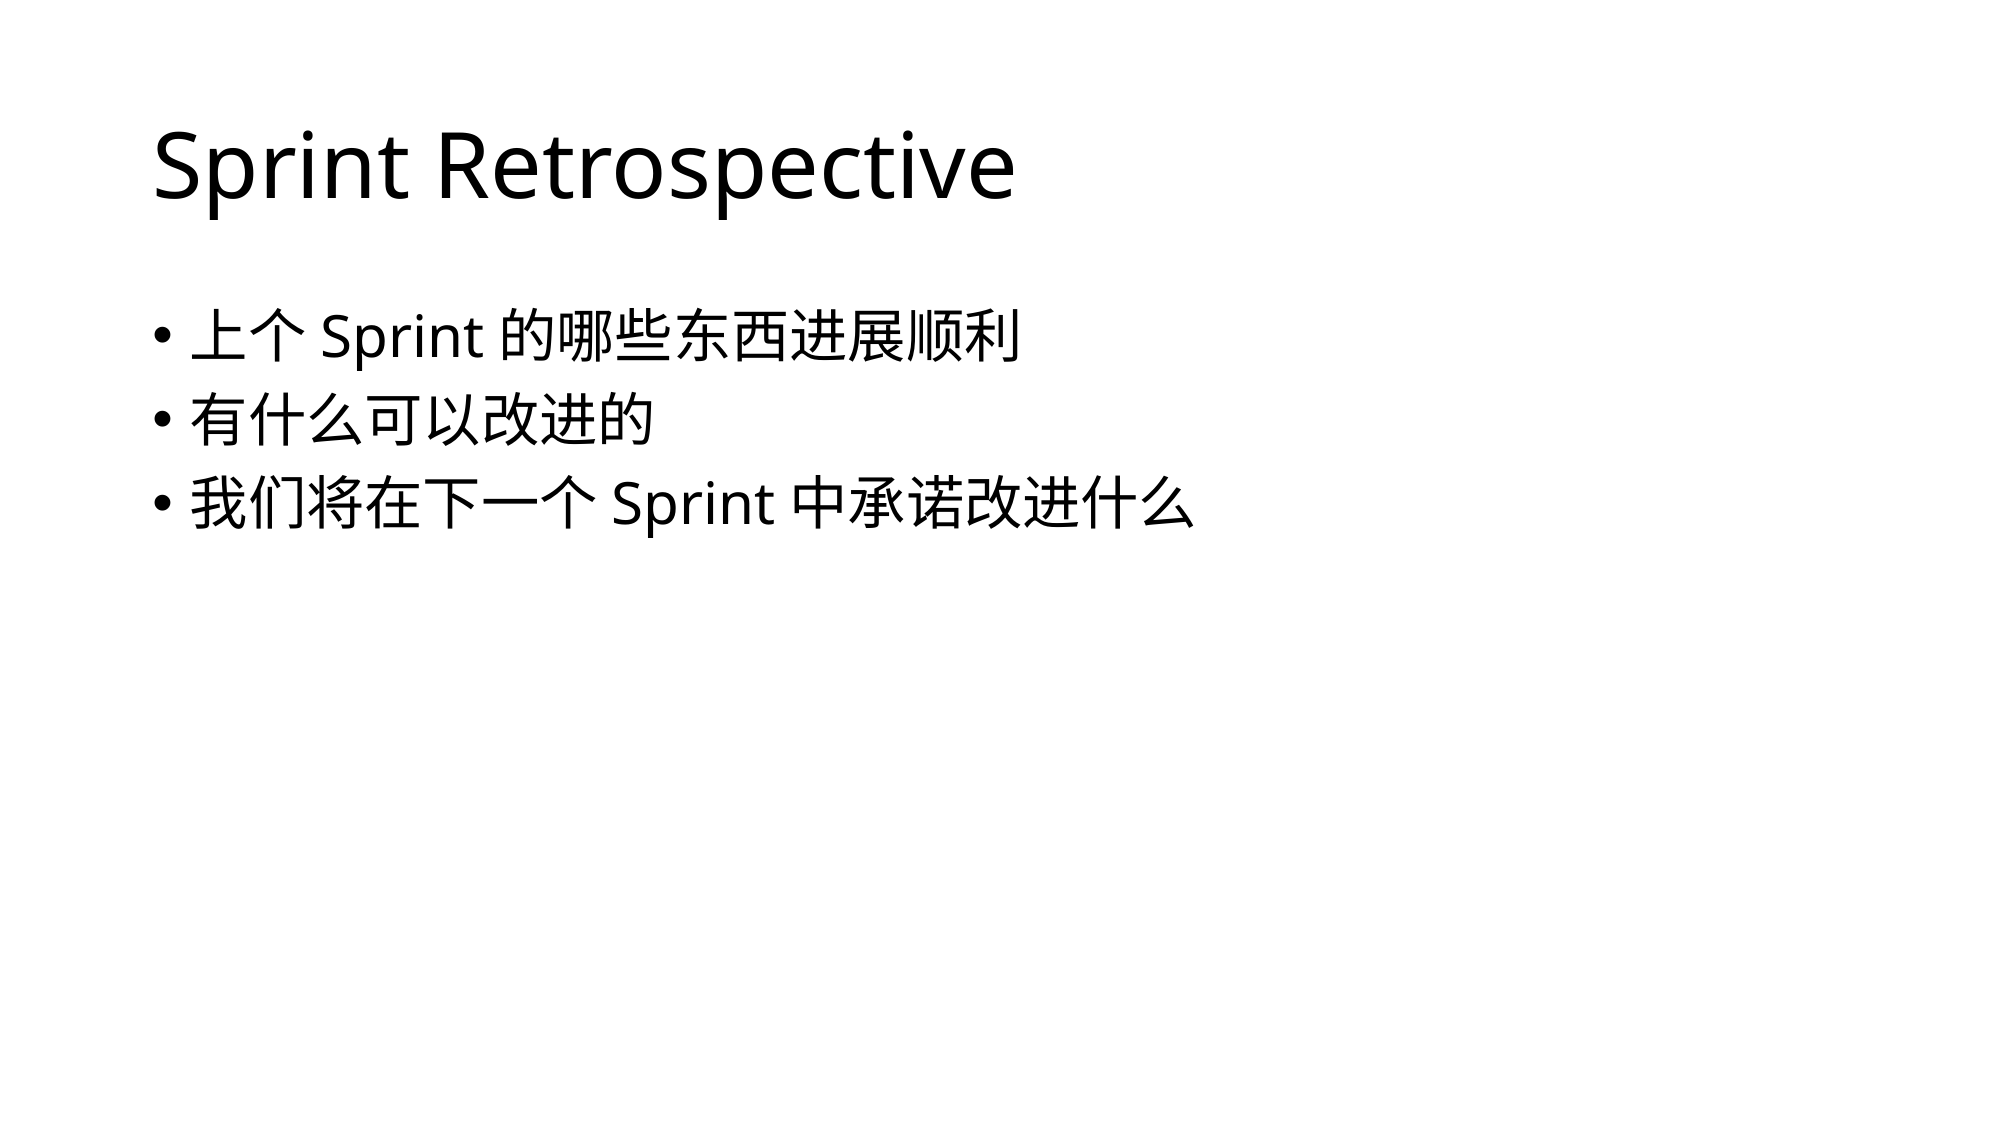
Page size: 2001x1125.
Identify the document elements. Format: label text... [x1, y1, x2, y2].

list 上个Sprint的哪些东西进展顺利 有什么可以改进的 我们将在下一个Sprint中承诺改进什么 [137, 299, 1863, 1014]
title Sprint Retrospective [137, 59, 1863, 278]
